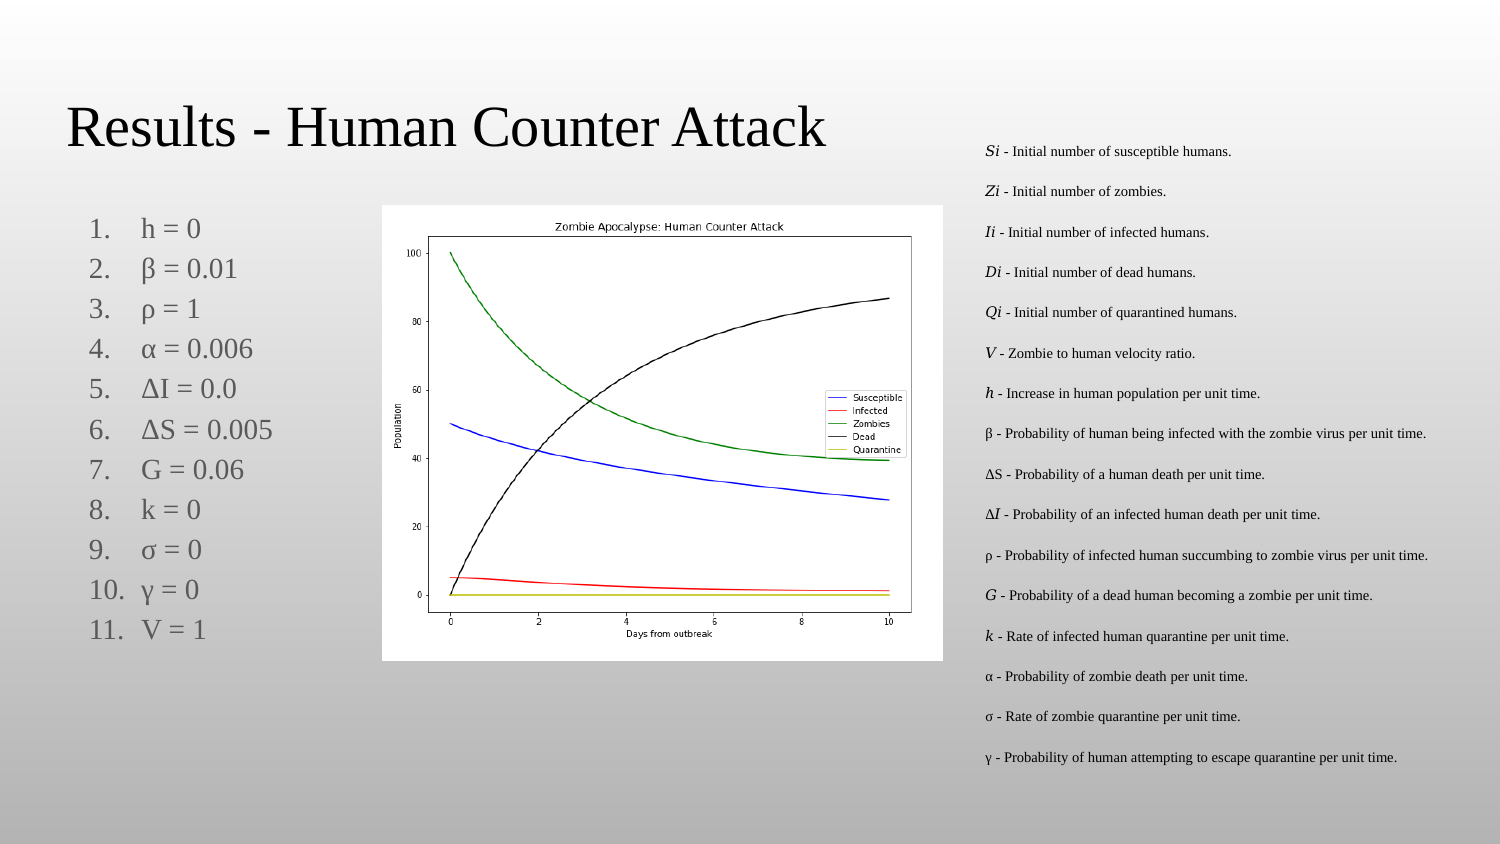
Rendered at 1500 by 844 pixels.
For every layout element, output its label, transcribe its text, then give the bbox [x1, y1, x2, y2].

picture [382, 205, 943, 661]
list h = 0 β = 0.01 ρ = 1 α = 0.006 ΔI = 0.0 ΔS = 0.005 G = 0.06 k = 0 σ = 0 γ = 0 V = 1 [51, 189, 708, 750]
title Results - Human Counter Attack [51, 72, 1449, 167]
text_box 𝑆𝑖 - Initial number of susceptible humans. 𝑍𝑖 - Initial number of zombies. 𝐼𝑖 - Initial number of infected humans. 𝐷𝑖 - Initial number of dead humans. 𝑄𝑖 - Initial number of quarantined humans. 𝑉 - Zombie to human velocity ratio. ℎ - Increase in human population per unit time. β - Probability of human being infected with the zombie virus per unit time. ΔS - Probability of a human death per unit time. Δ𝐼 - Probability of an infected human death per unit time. ρ - Probability of infected human succumbing to zombie virus per unit time. 𝐺 - Probability of a dead human becoming a zombie per unit time. 𝑘 - Rate of infected human quarantine per unit time. α - Probability of zombie death per unit time. σ - Rate of zombie quarantine per unit time. γ - Probability of human attempting to escape quarantine per unit time. [970, 126, 1470, 185]
